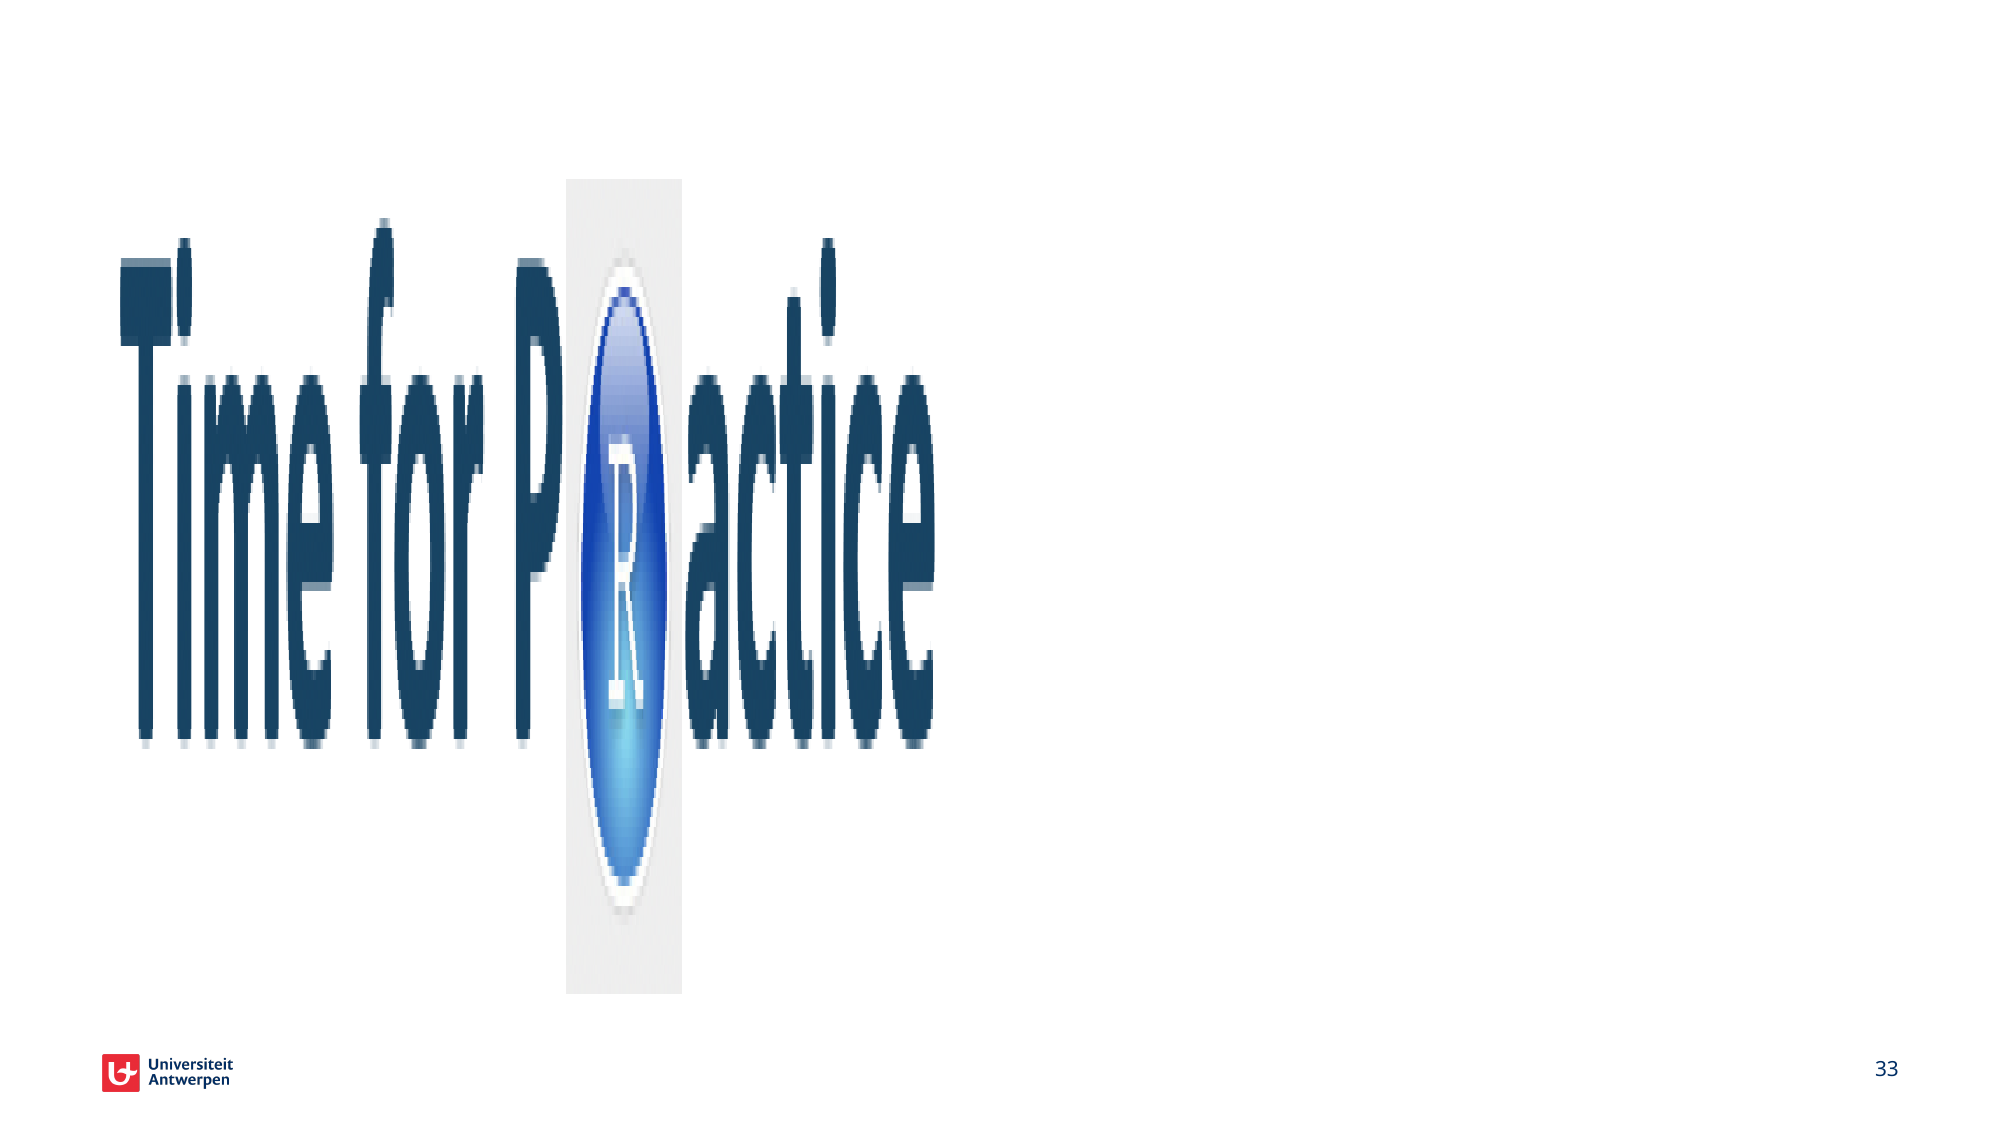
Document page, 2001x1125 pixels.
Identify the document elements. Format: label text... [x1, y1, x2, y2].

slide_number 33 [1463, 1039, 1914, 1100]
picture [102, 1054, 233, 1092]
picture [102, 101, 947, 1024]
